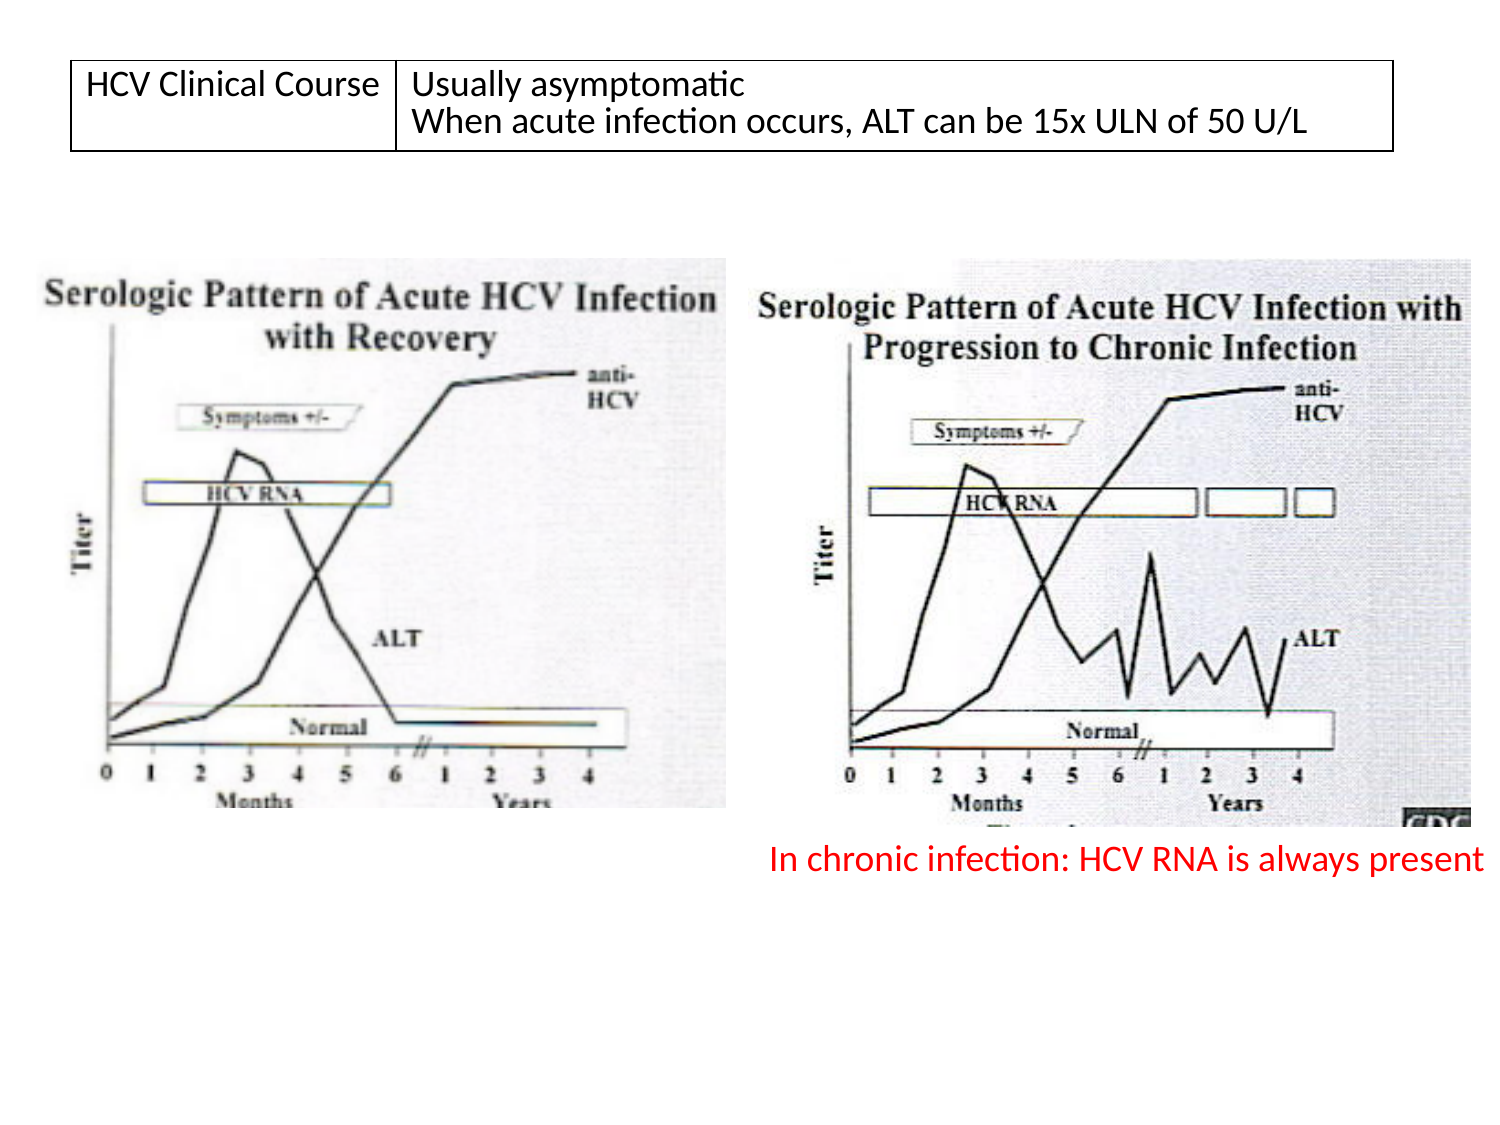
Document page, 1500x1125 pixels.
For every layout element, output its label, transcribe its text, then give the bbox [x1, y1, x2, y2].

text_box In chronic infection: HCV RNA is always present [754, 826, 1500, 887]
picture [748, 258, 1471, 827]
table_header HCV Clinical Course [72, 61, 395, 150]
picture [35, 258, 727, 808]
table_header Usually asymptomatic When acute infection occurs, ALT can be 15x ULN of 50 U/L [397, 61, 1392, 150]
